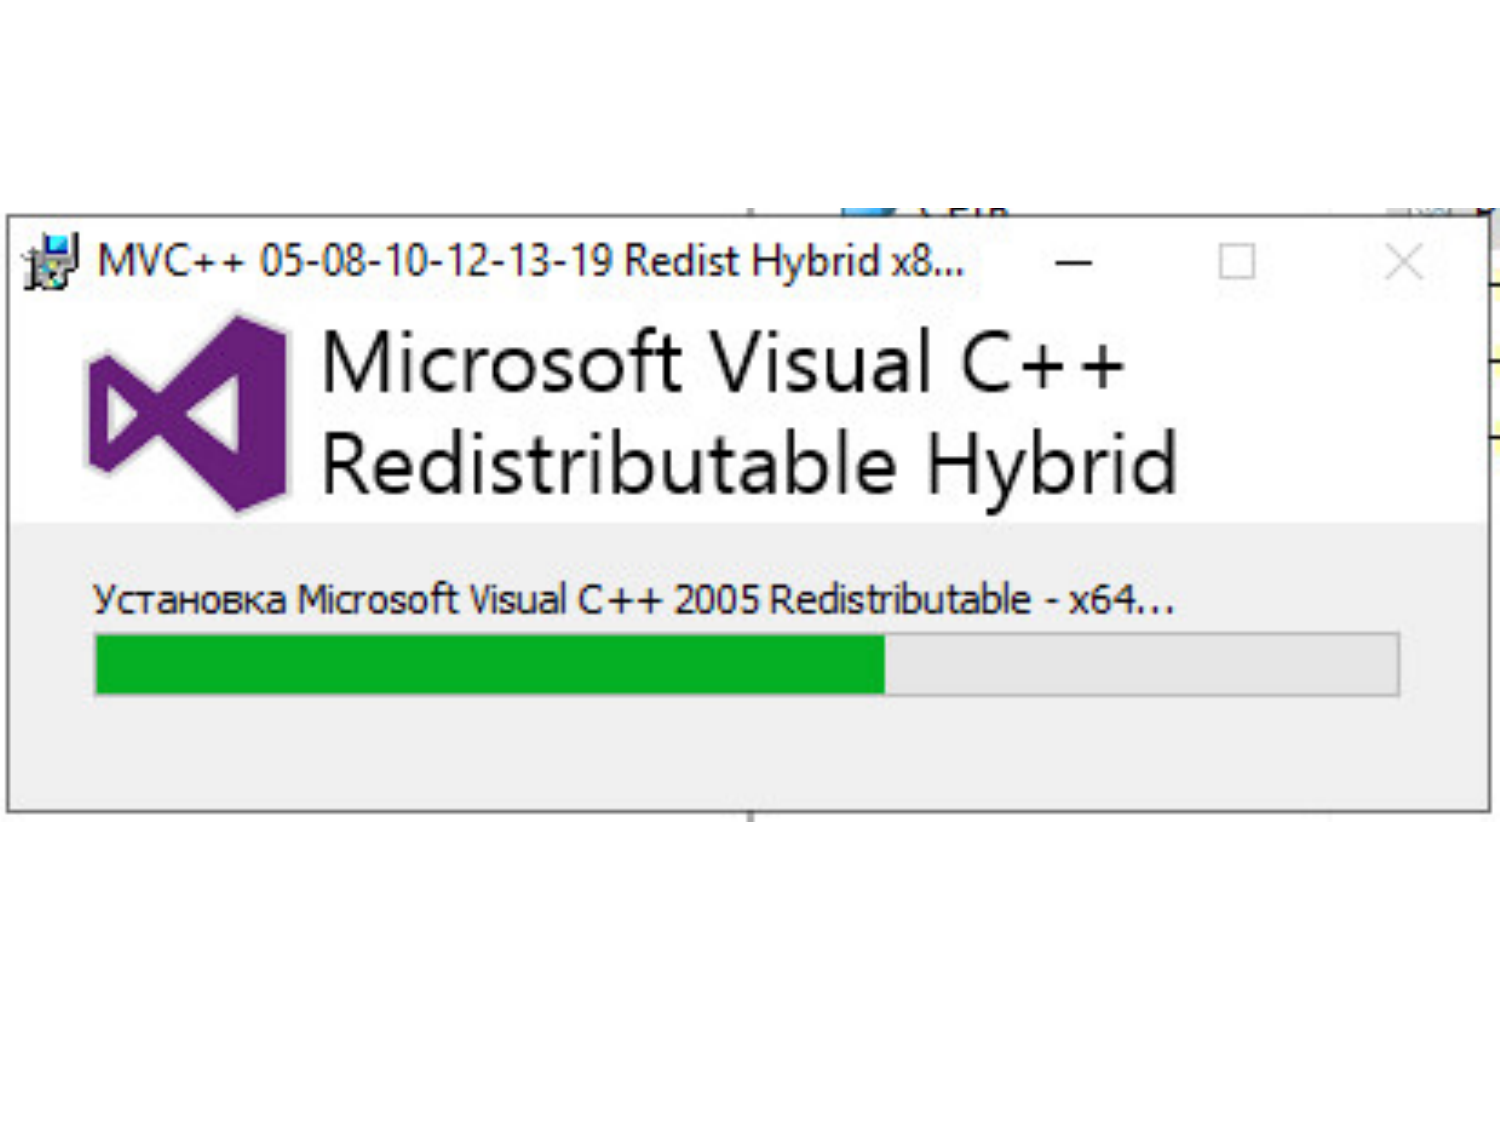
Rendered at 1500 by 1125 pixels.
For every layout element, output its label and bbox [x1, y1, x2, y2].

picture [0, 207, 1500, 823]
